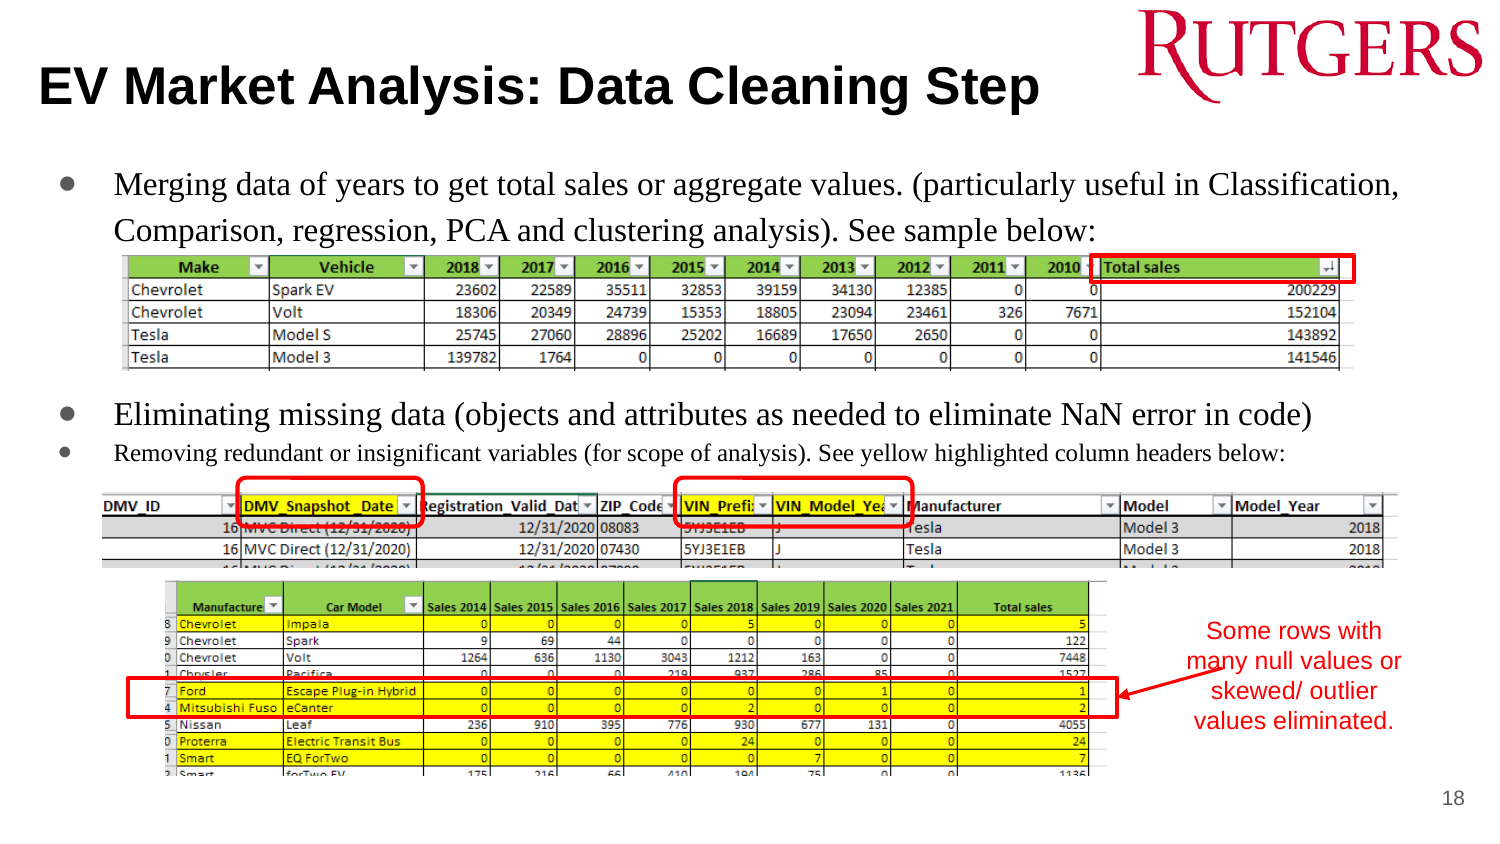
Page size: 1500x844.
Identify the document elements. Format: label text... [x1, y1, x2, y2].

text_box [102, 477, 1398, 568]
picture [1136, 7, 1483, 105]
list Merging data of years to get total sales or aggregate values. (particularly useful in Classification, Comparison, regression, PCA and clustering analysis). See sample below: Eliminating missing data (objects and attributes as needed to eliminate NaN error in code) Removing redundant or insignificant variables (for scope of analysis). See yellow highlighted column headers below: [23, 141, 1422, 703]
title EV Market Analysis: Data Cleaning Step [23, 36, 1422, 131]
picture [122, 255, 1354, 371]
slide_number 18 [1389, 764, 1480, 830]
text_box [1116, 667, 1223, 698]
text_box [128, 580, 1424, 776]
